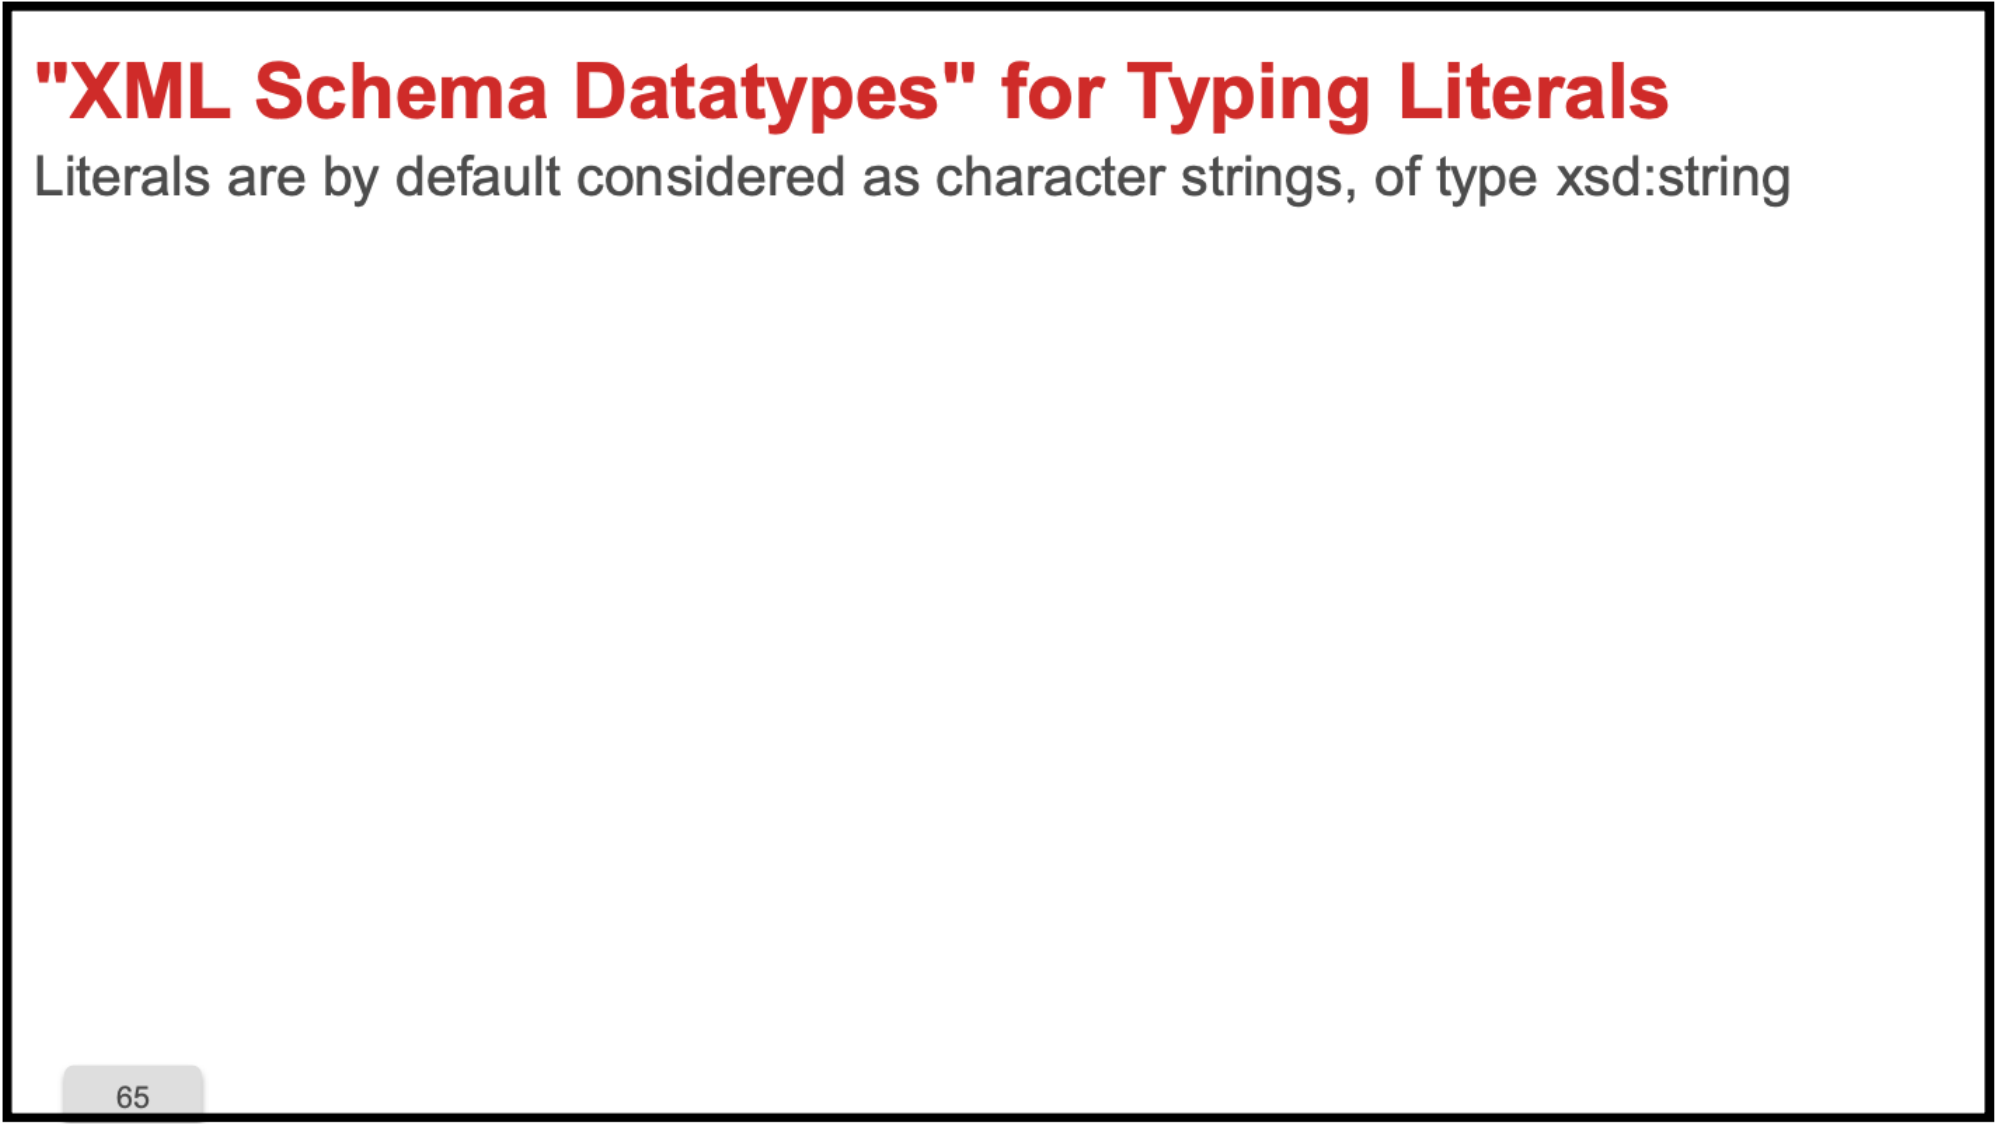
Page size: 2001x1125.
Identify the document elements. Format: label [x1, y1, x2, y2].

list [0, 0, 2000, 1125]
